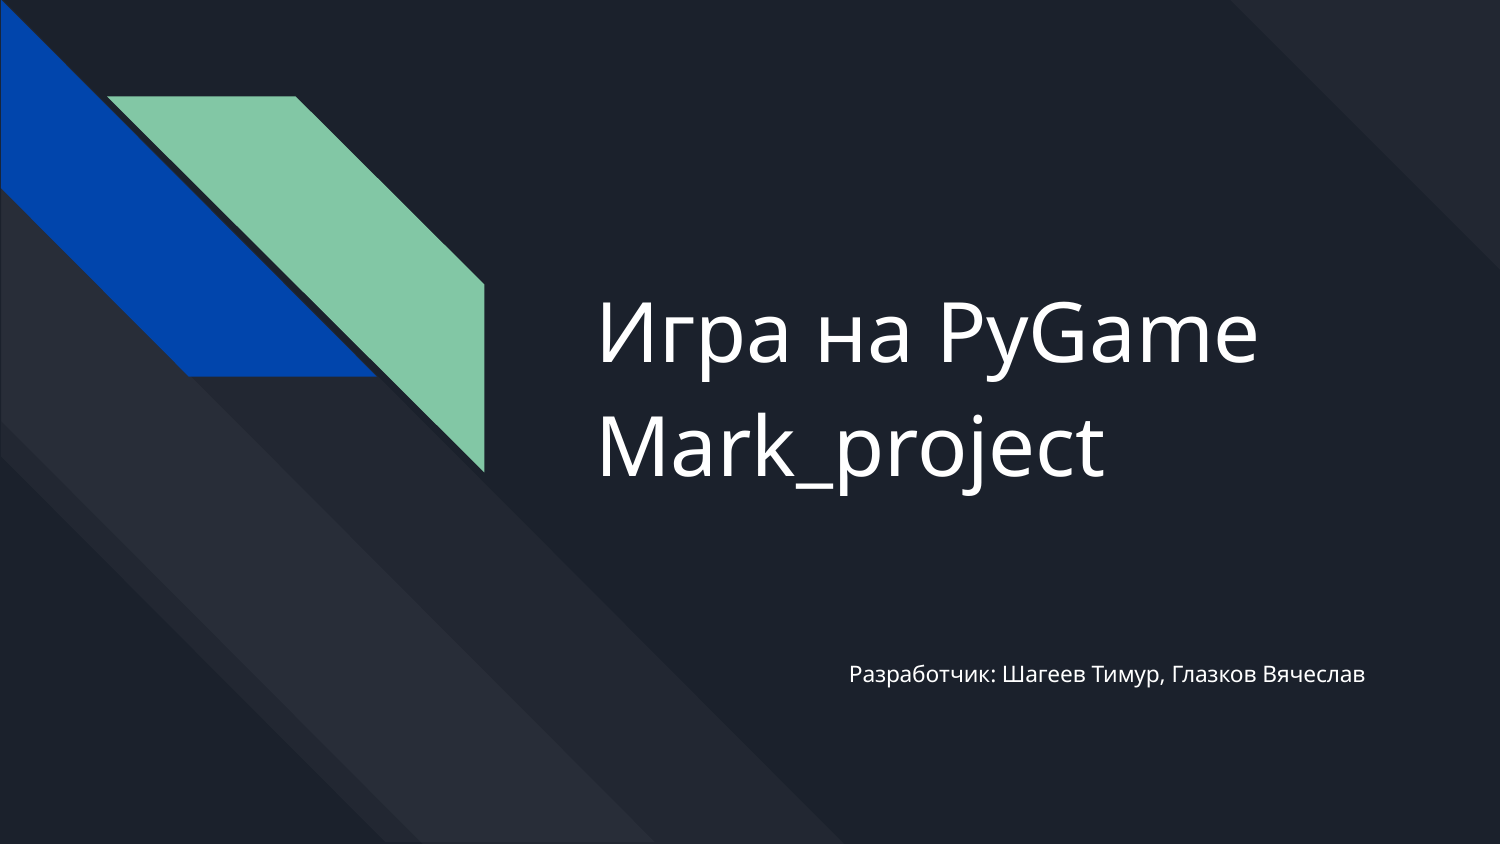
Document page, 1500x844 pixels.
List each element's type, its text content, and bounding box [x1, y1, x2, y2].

subtitle Разработчик: Шагеев Тимур, Глазков Вячеслав [833, 643, 1404, 727]
title Игра на PyGame Mark_project [580, 258, 1404, 518]
